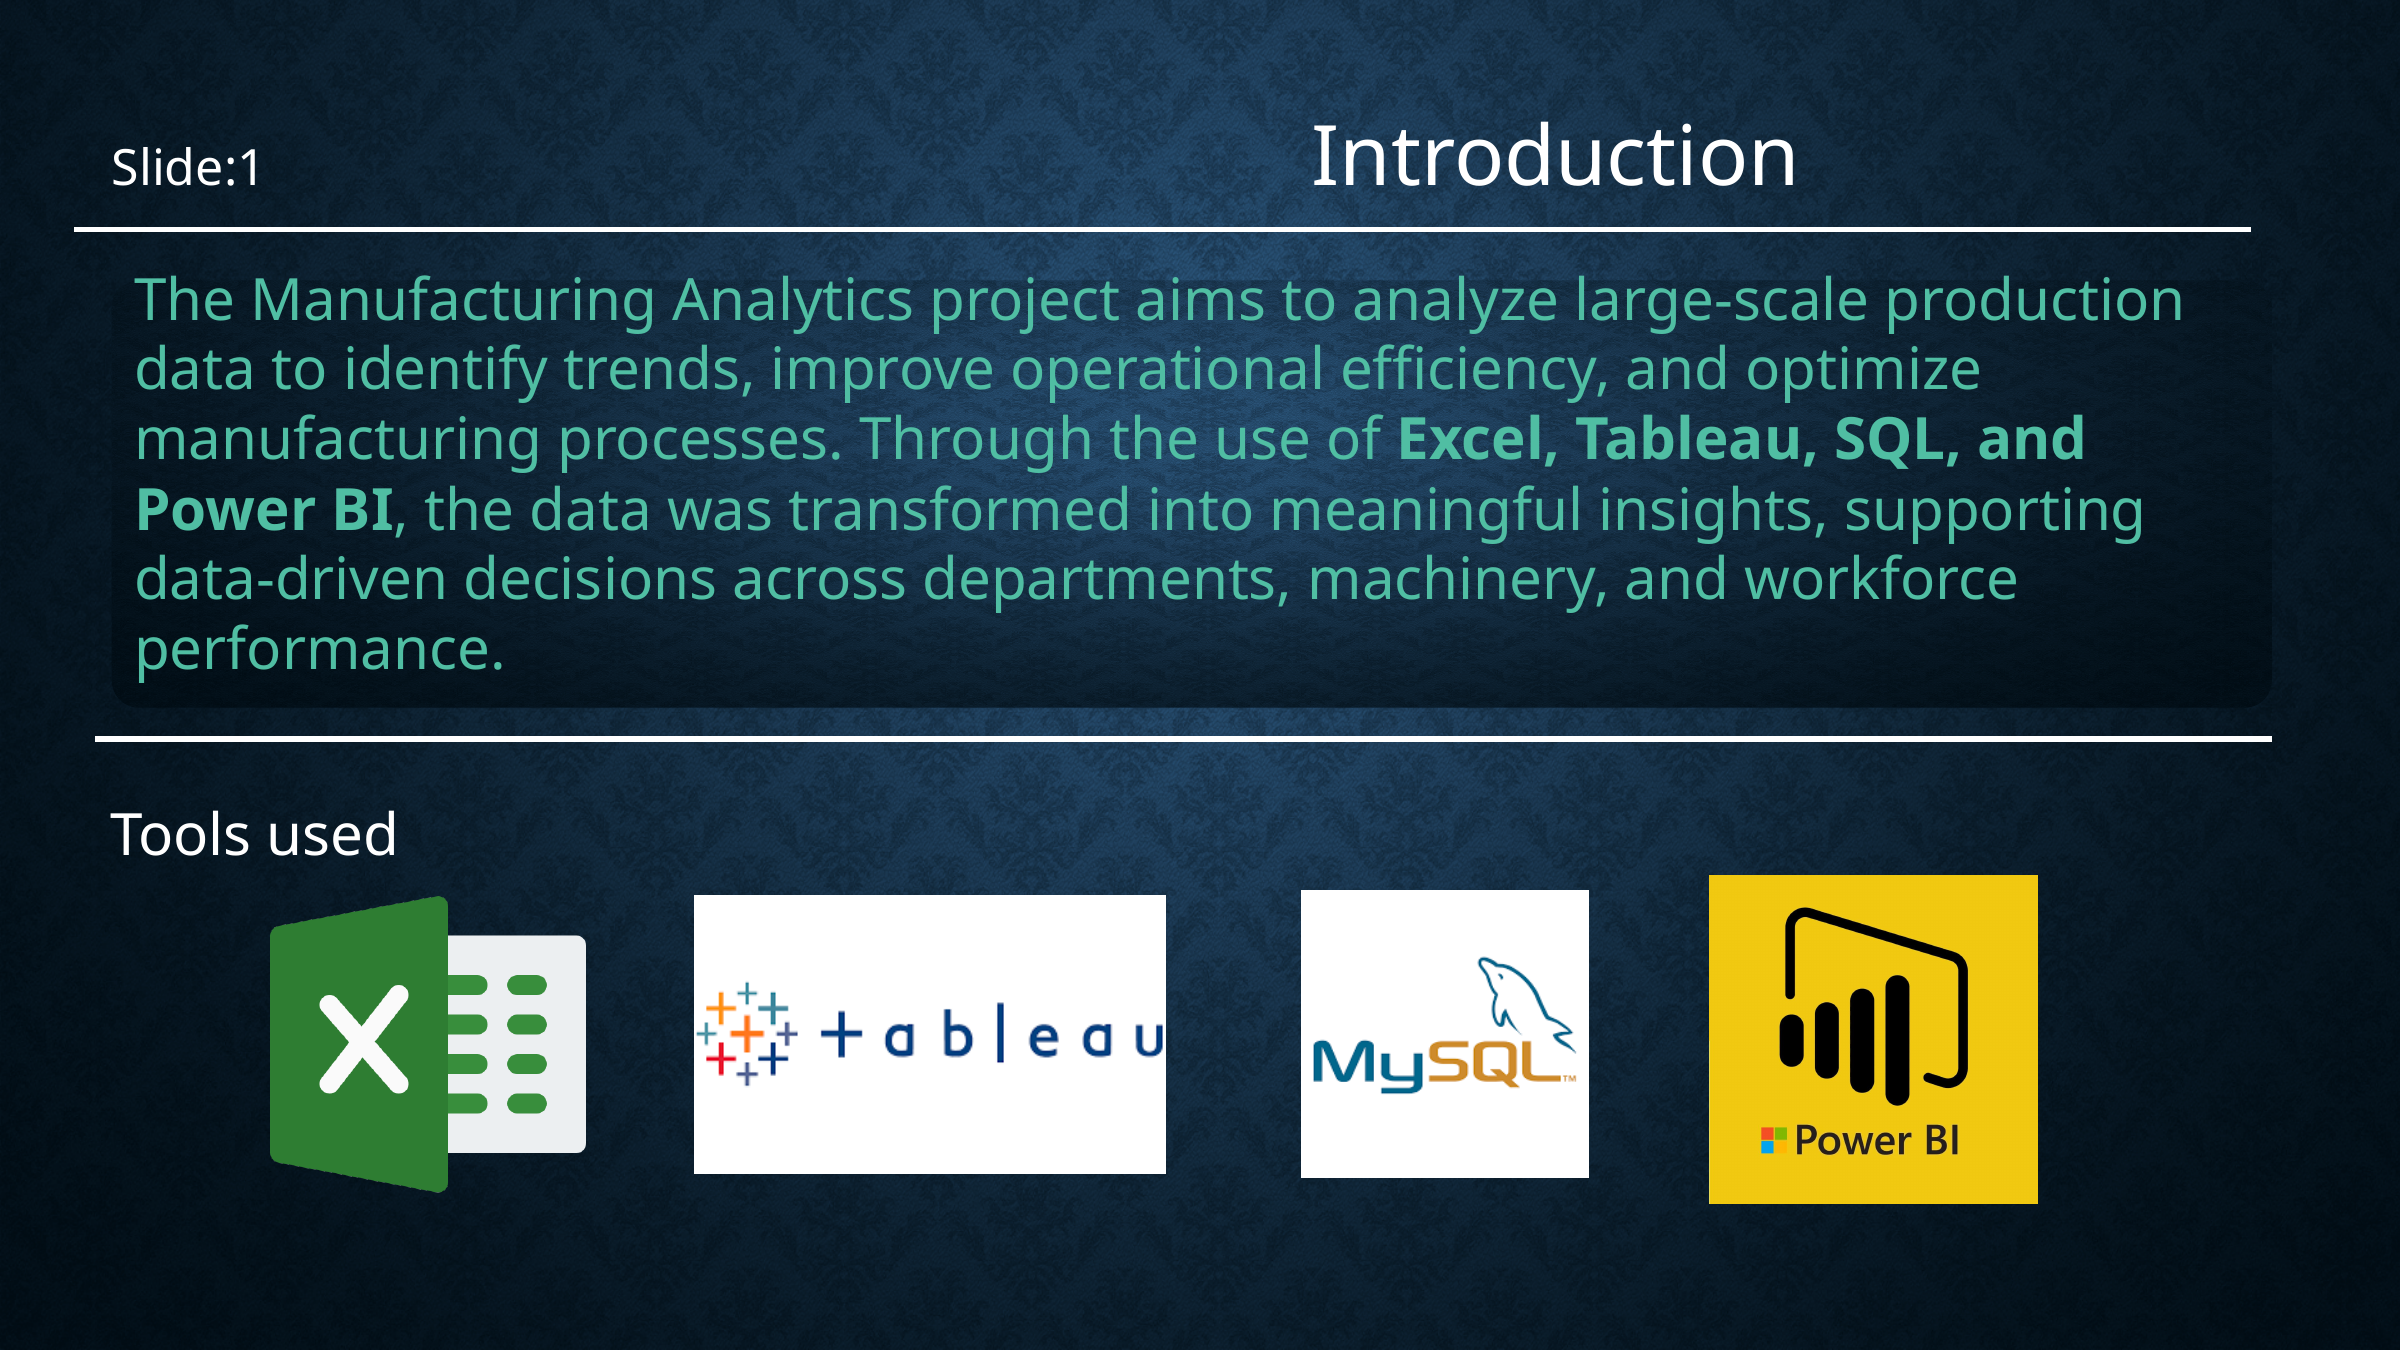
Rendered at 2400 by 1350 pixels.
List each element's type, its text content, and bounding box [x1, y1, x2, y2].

picture [1708, 875, 2038, 1205]
picture [1300, 889, 1590, 1179]
picture [269, 886, 586, 1203]
picture [94, 736, 2273, 742]
picture [73, 226, 2252, 233]
text_box Tools used [95, 789, 1296, 875]
picture [693, 894, 1167, 1174]
text_box Slide:1 Introduction [111, 99, 2289, 203]
text_box The Manufacturing Analytics project aims to analyze large-scale production data to identify trends, improve operational efficiency, and optimize manufacturing processes. Through the use of Excel, Tableau, SQL, and Power BI, the data was transformed into meaningful insights, supporting data-driven decisions across departments, machinery, and workforce performance. [111, 280, 2272, 708]
